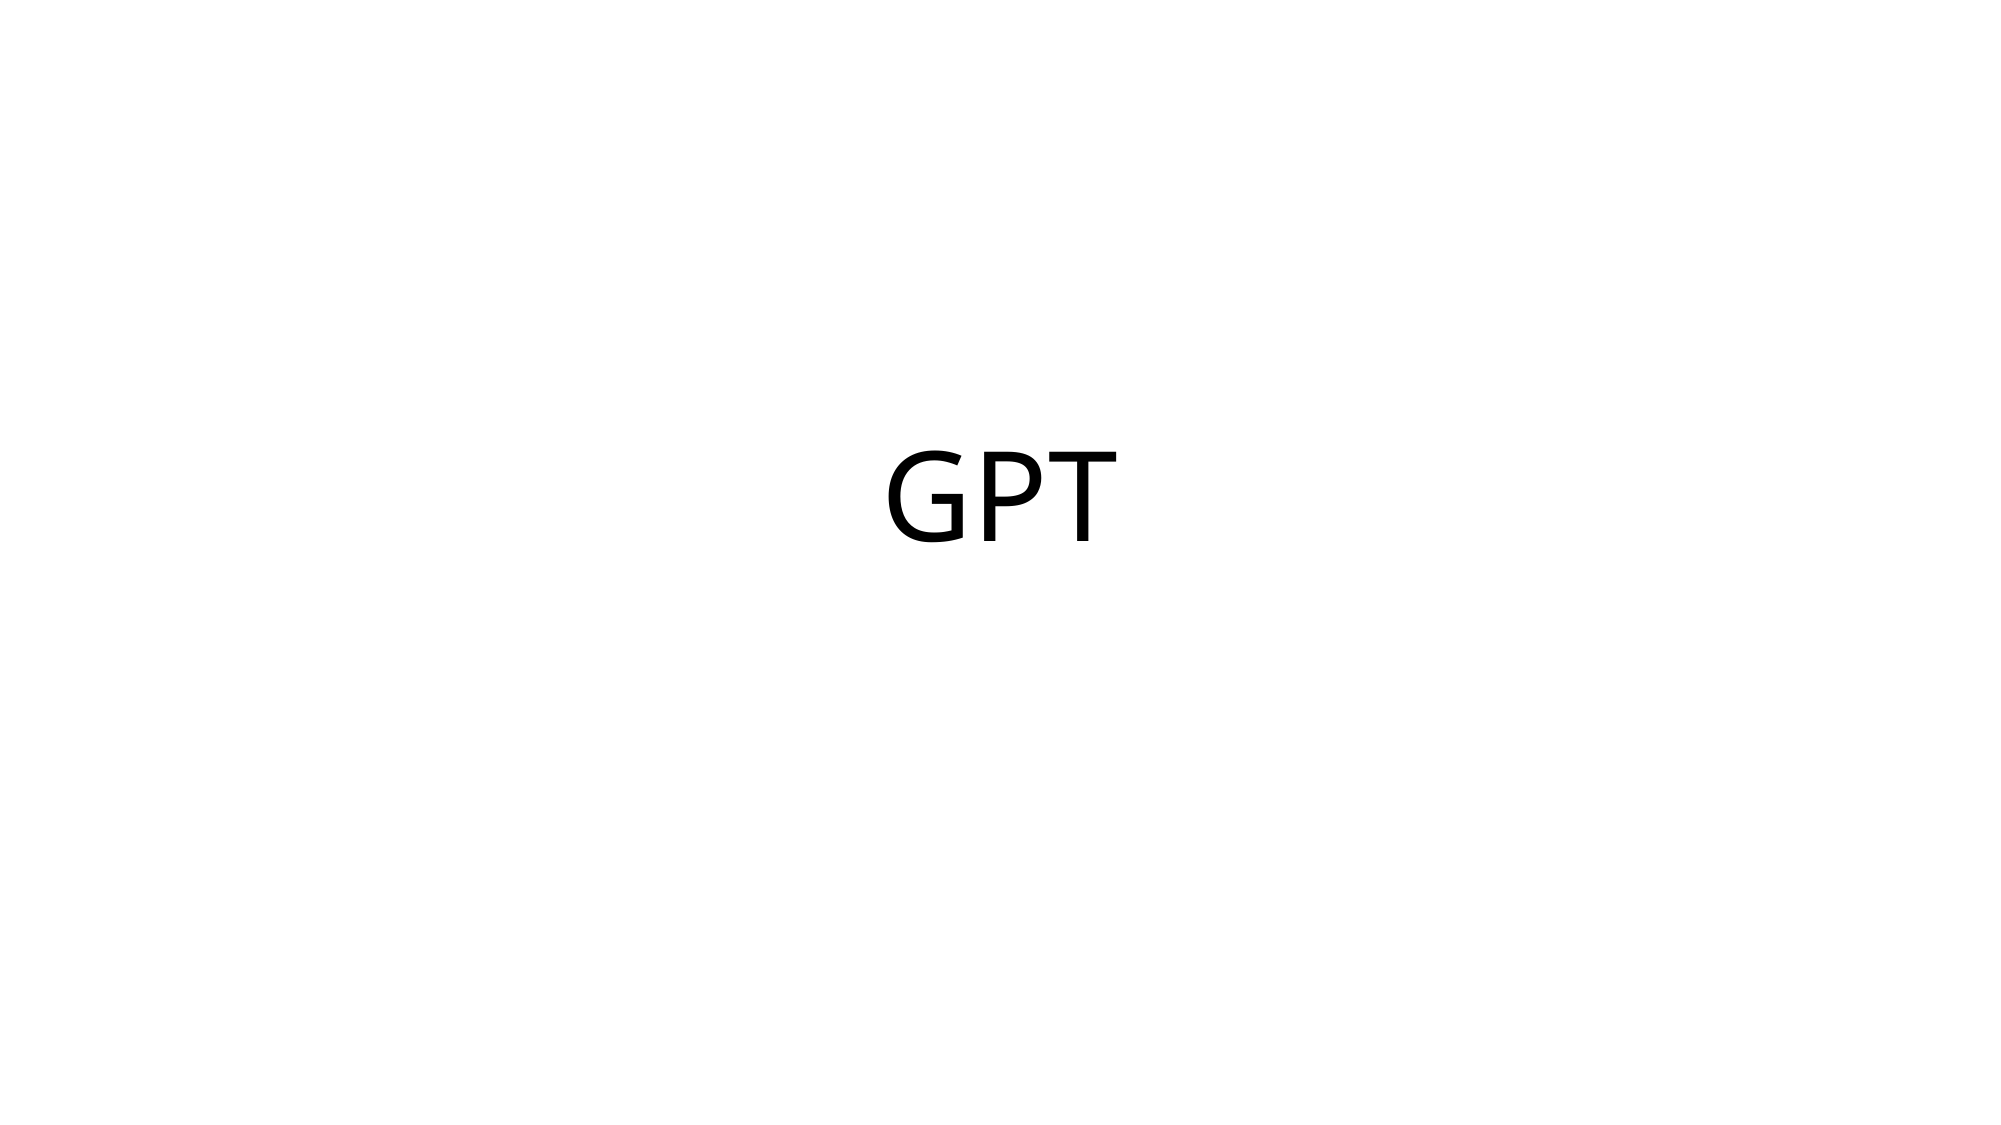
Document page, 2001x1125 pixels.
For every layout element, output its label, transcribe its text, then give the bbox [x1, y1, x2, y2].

title GPT [249, 184, 1750, 576]
